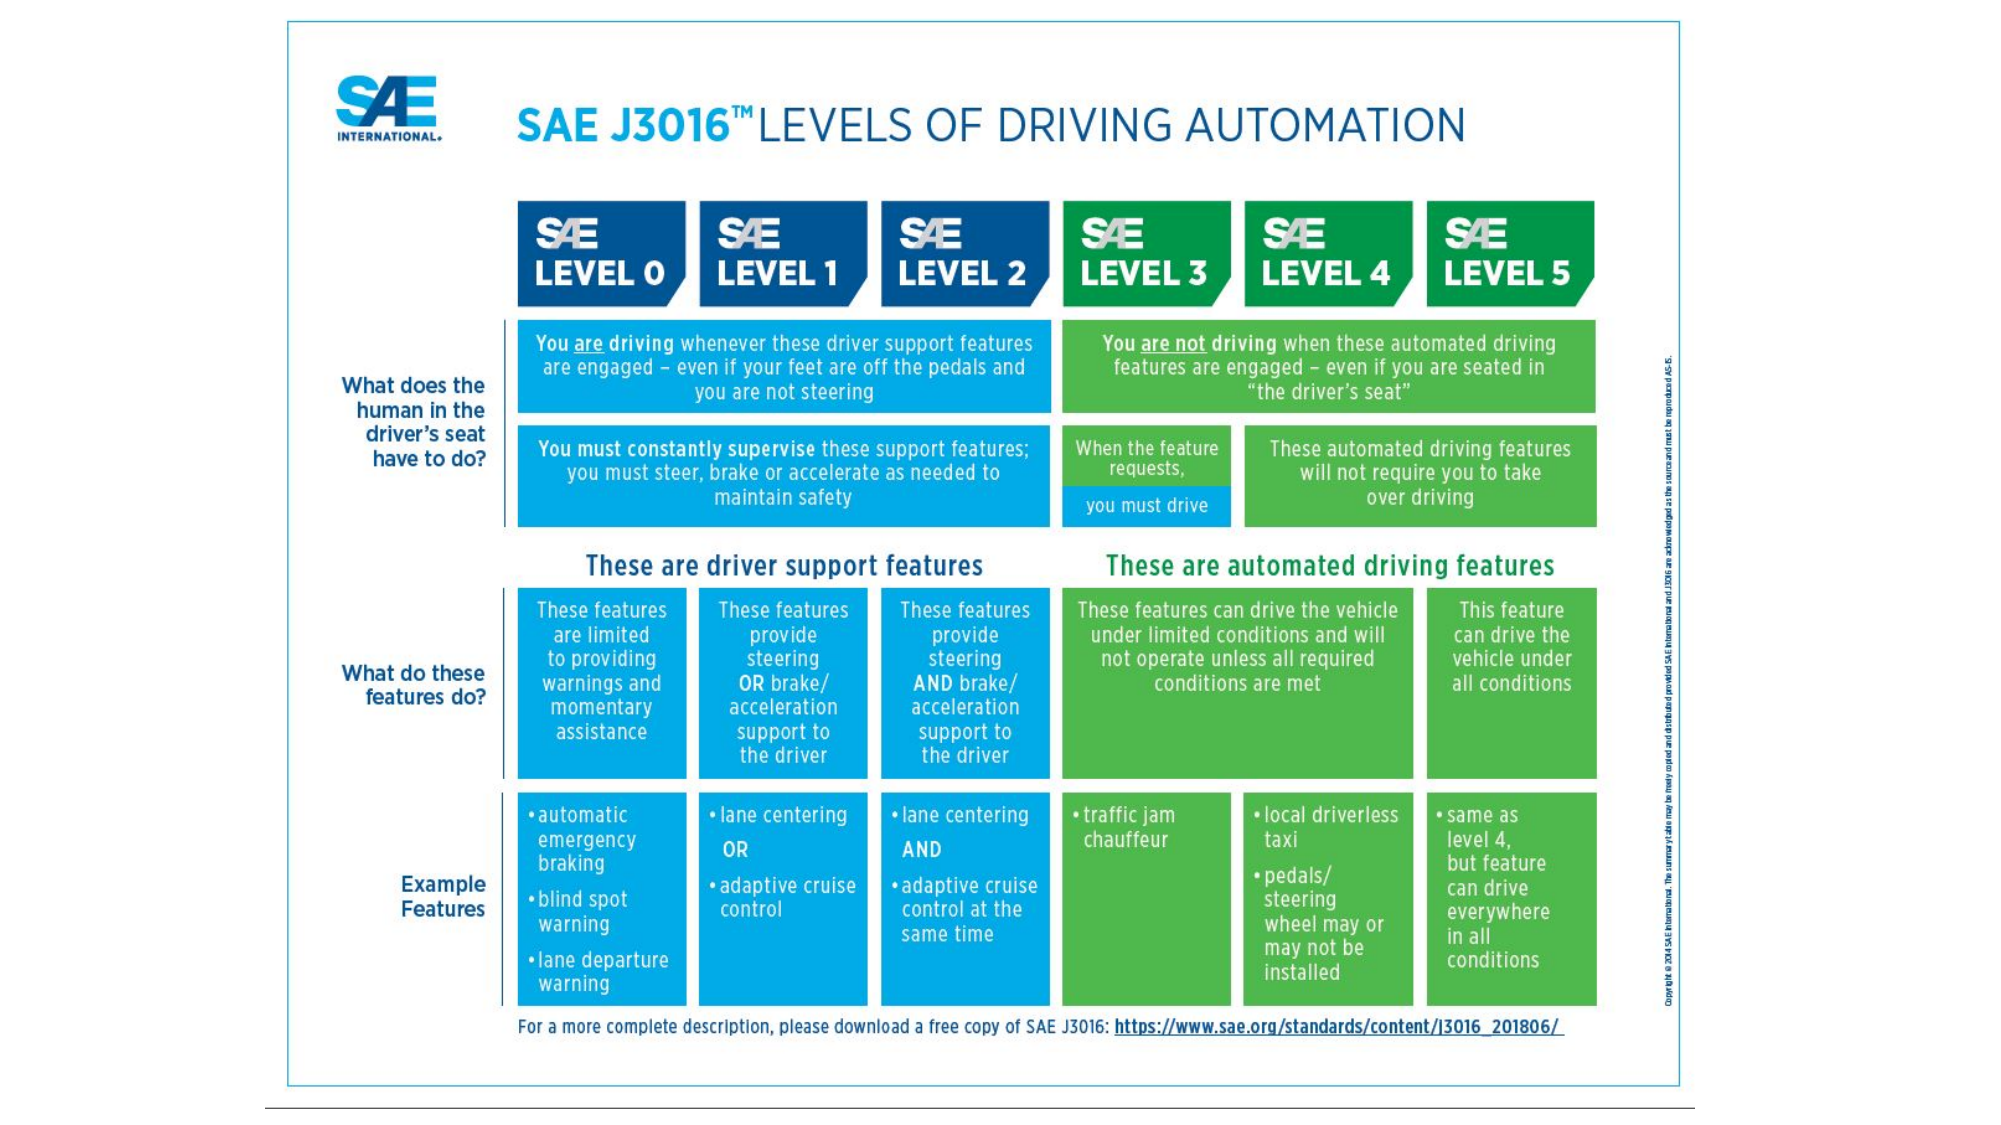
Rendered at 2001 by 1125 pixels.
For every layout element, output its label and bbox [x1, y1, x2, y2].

picture [265, 0, 1695, 1109]
